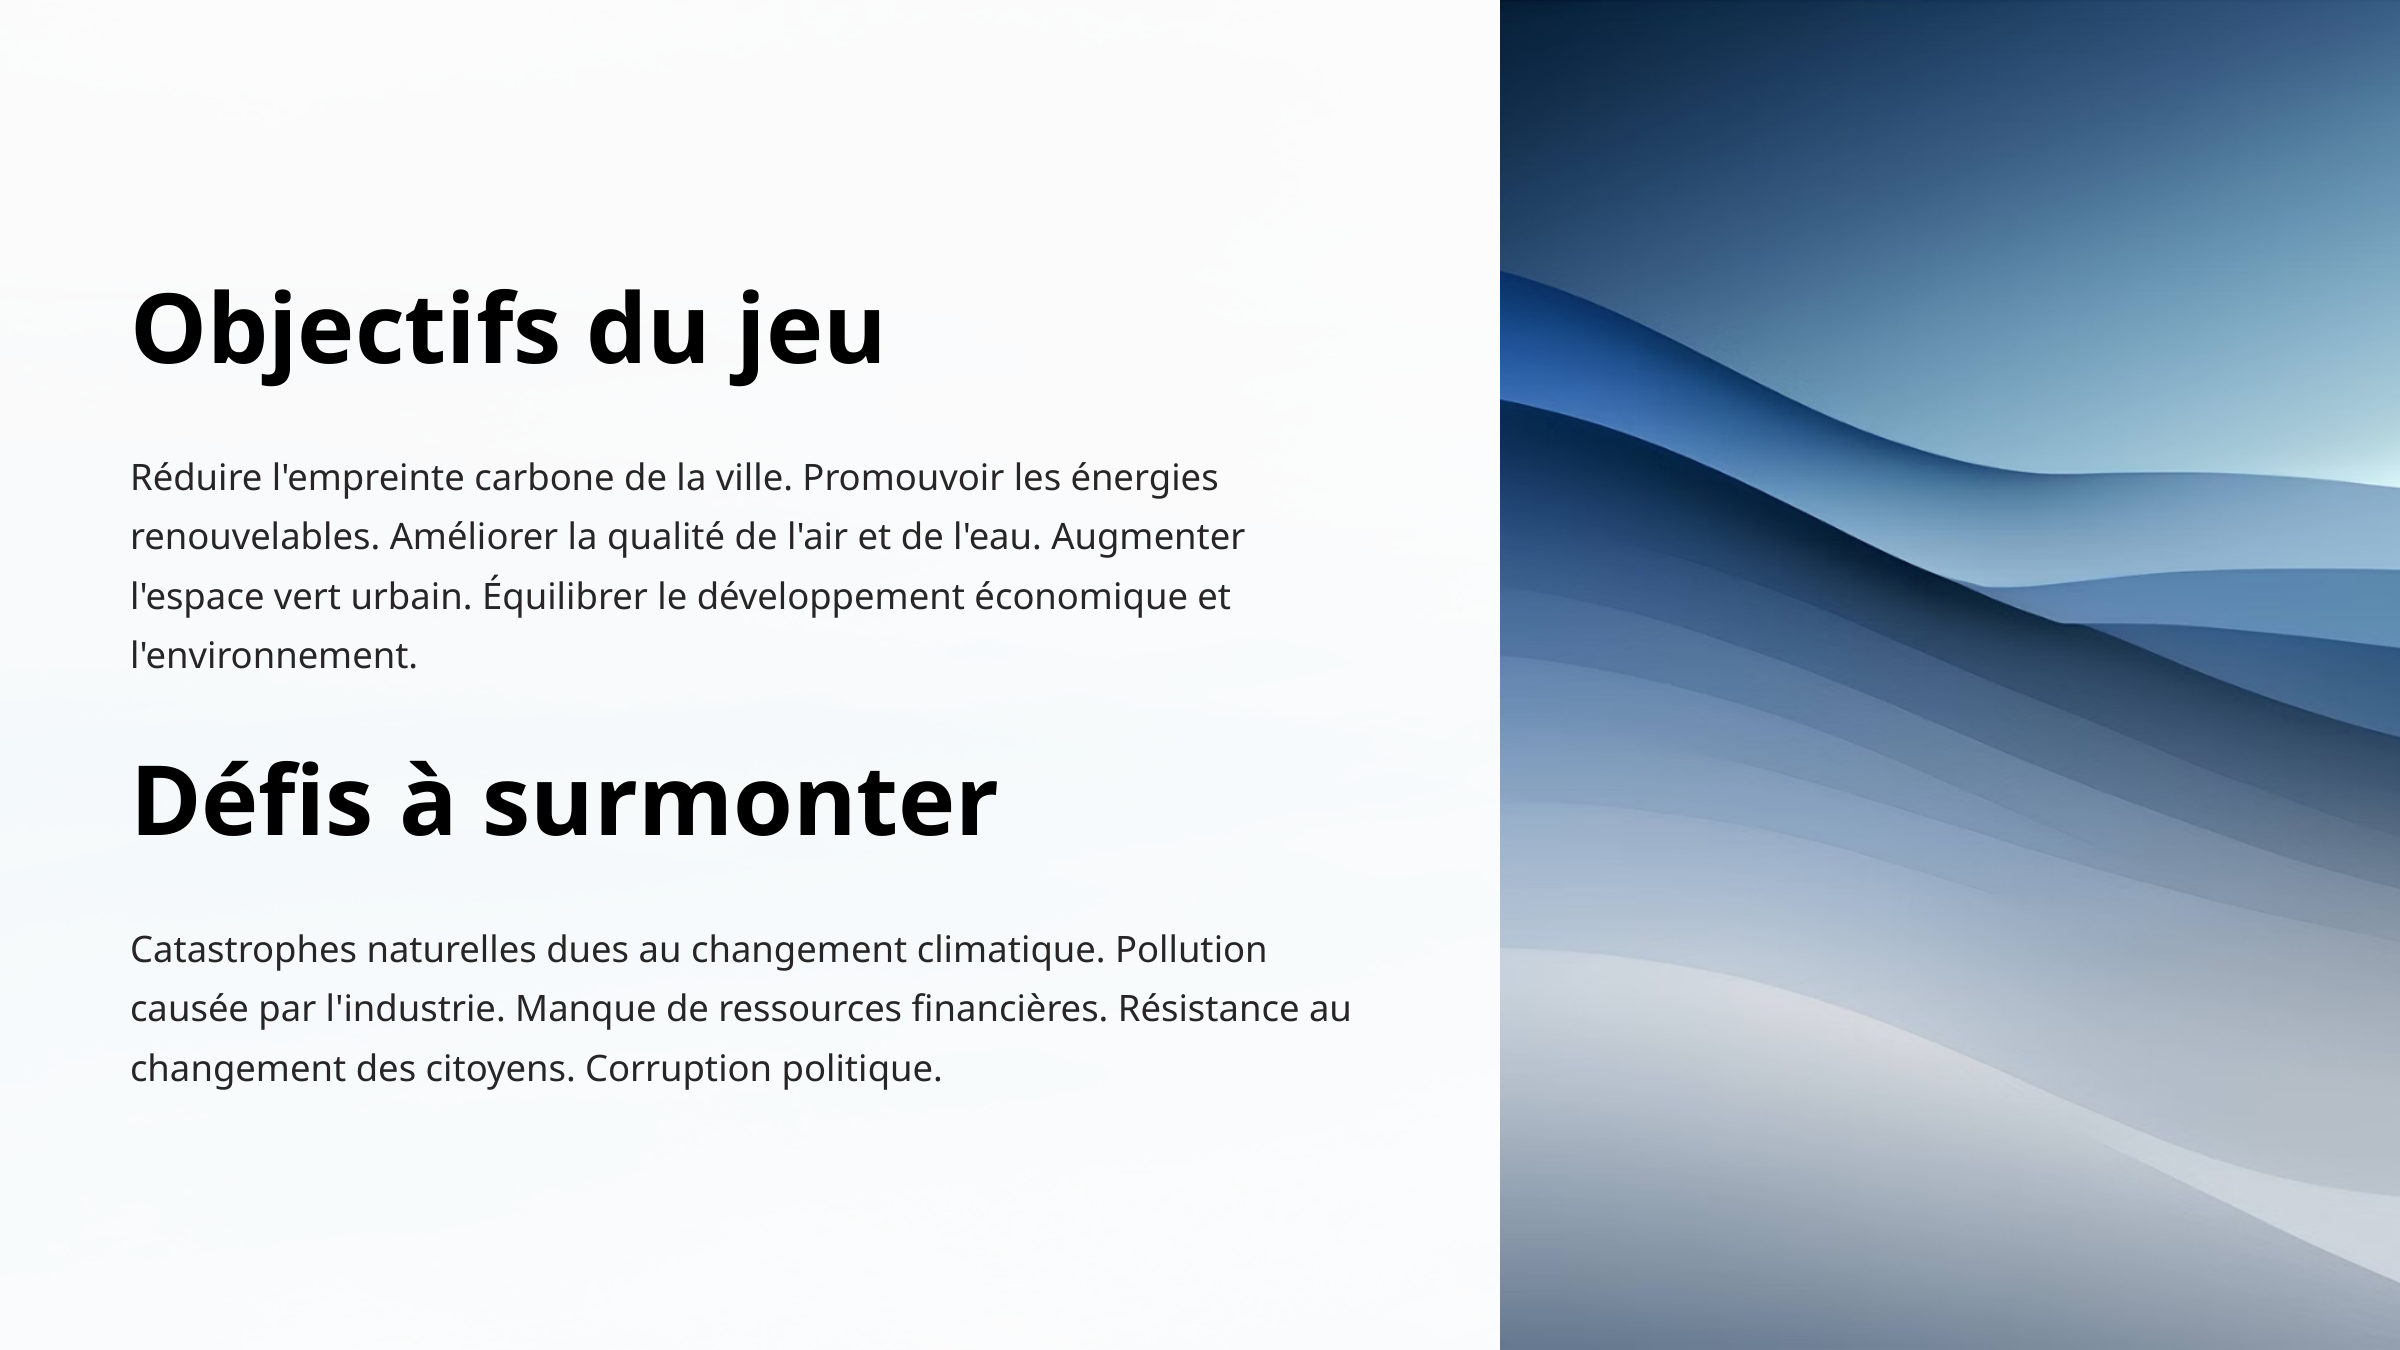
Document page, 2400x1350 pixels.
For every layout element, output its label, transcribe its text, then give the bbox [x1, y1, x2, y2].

text_box Catastrophes naturelles dues au changement climatique. Pollution causée par l'industrie. Manque de ressources financières. Résistance au changement des citoyens. Corruption politique. [130, 910, 1370, 1090]
text_box Défis à surmonter [130, 732, 1107, 855]
text_box Réduire l'empreinte carbone de la ville. Promouvoir les énergies renouvelables. Améliorer la qualité de l'air et de l'eau. Augmenter l'espace vert urbain. Équilibrer le développement économique et l'environnement. [130, 438, 1370, 677]
picture [1499, 0, 2400, 1350]
text_box Objectifs du jeu [130, 260, 1107, 383]
